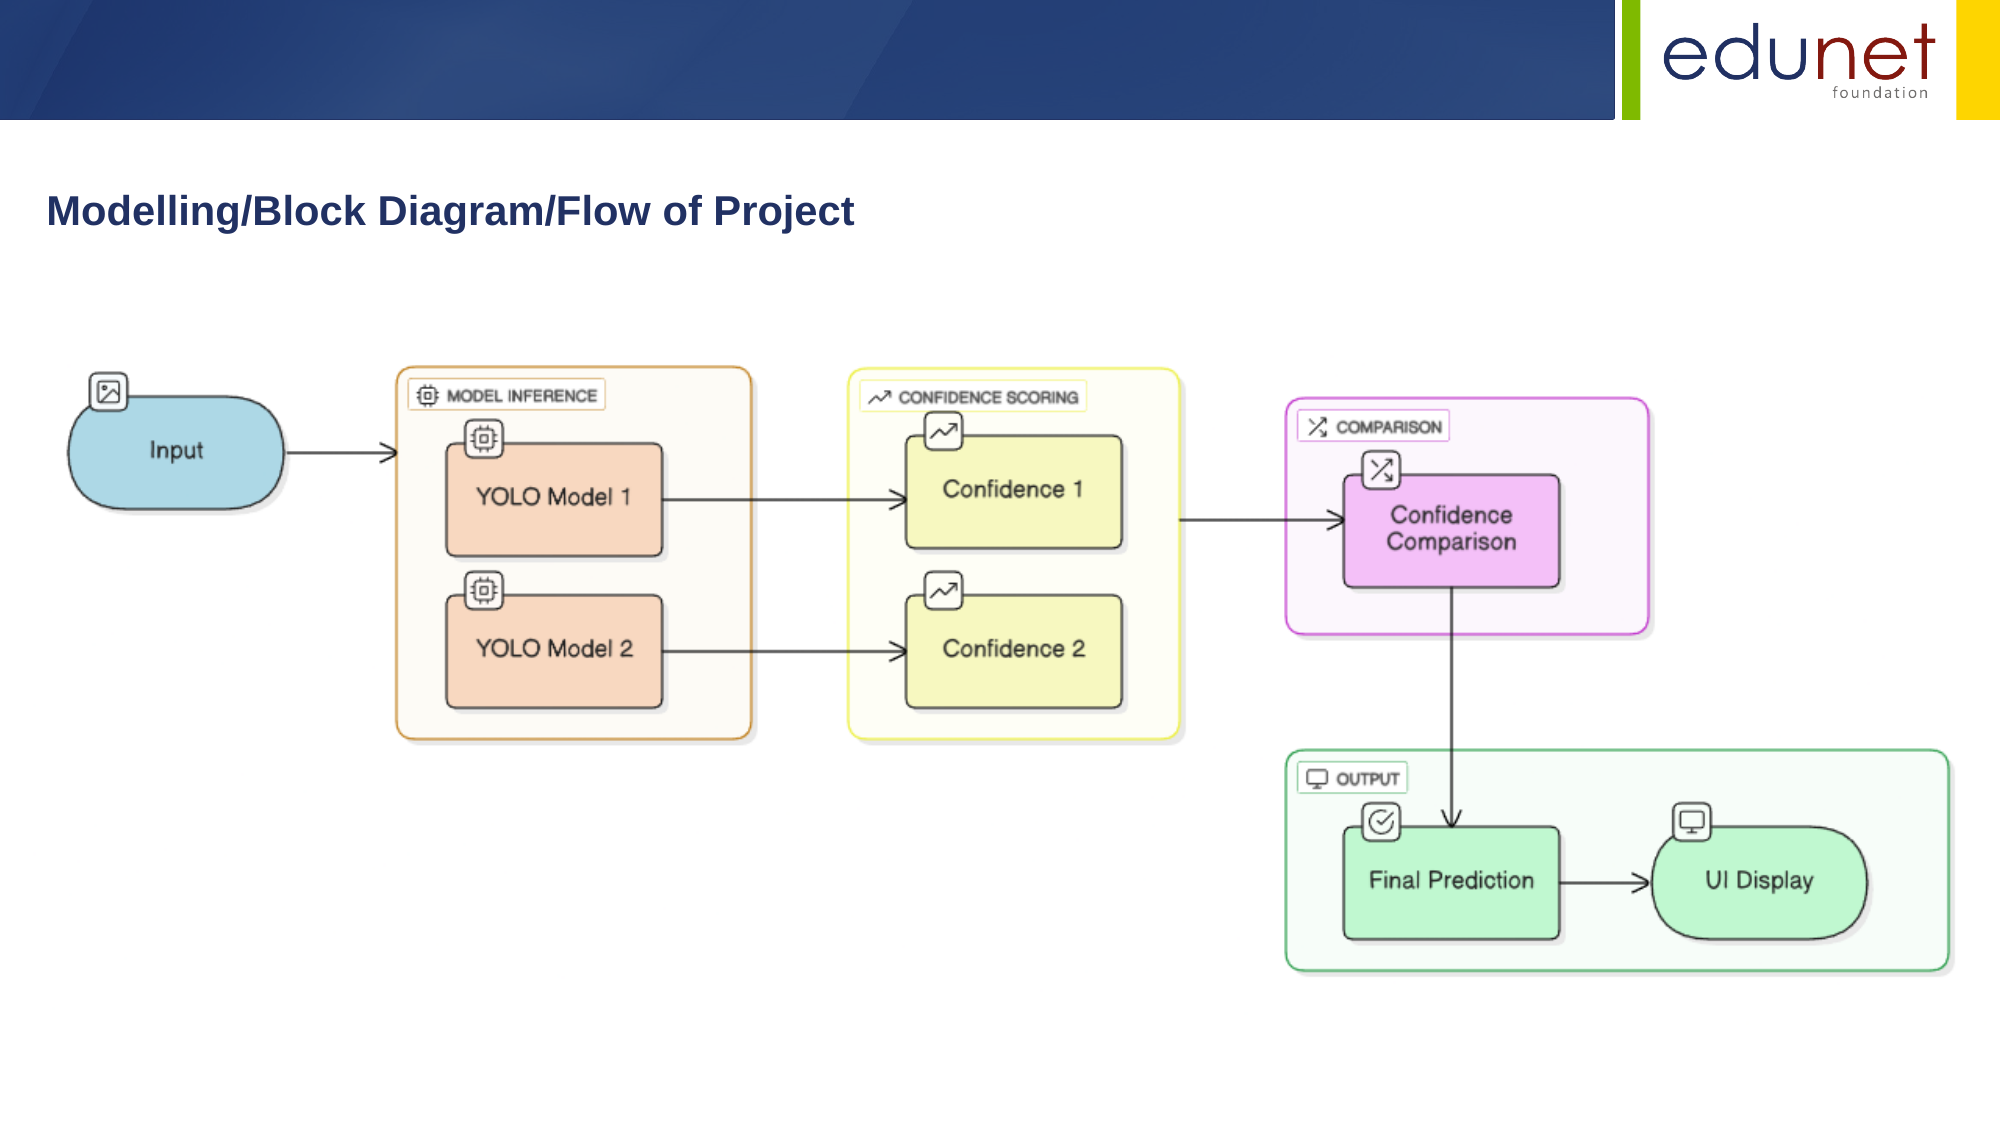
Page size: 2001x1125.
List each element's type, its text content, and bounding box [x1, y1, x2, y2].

text_box Modelling/Block Diagram/Flow of Project [31, 176, 1000, 242]
picture [1652, 12, 1948, 108]
picture [31, 328, 1989, 1036]
